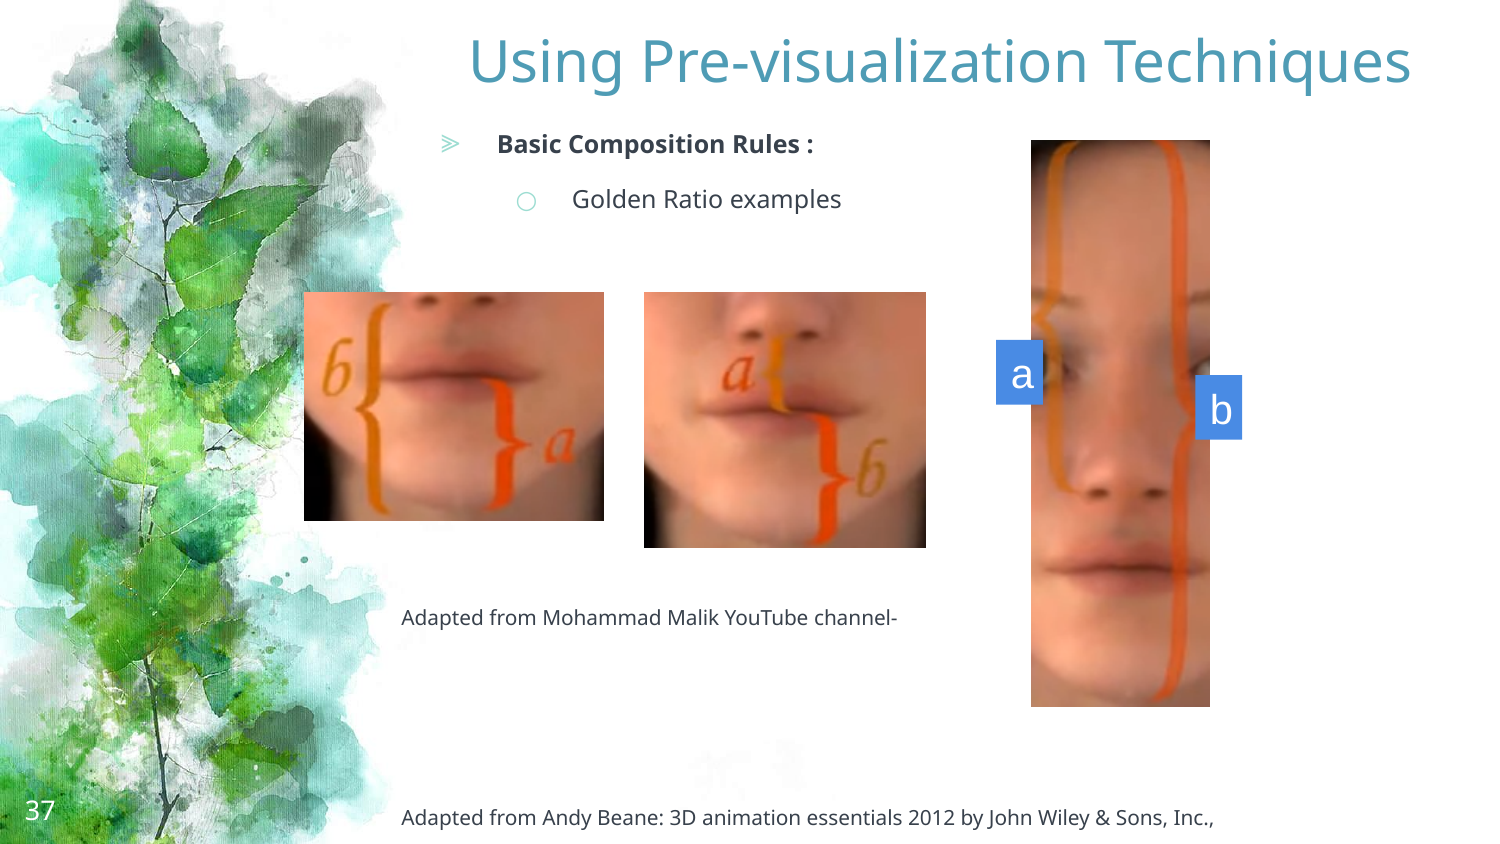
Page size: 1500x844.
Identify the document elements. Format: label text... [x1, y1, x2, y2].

slide_number 37 [24, 779, 115, 844]
title Using Pre-visualization Techniques [468, 33, 1425, 94]
picture [0, 0, 1500, 844]
text_box Adapted from Andy Beane: 3D animation essentials 2012 by John Wiley & Sons, Inc., [386, 796, 1278, 832]
text_box Adapted from Mohammad Malik YouTube channel- [386, 597, 1008, 633]
text_box a [996, 339, 1025, 405]
list Basic Composition Rules : Golden Ratio examples [421, 123, 1430, 223]
text_box b [1213, 375, 1243, 440]
